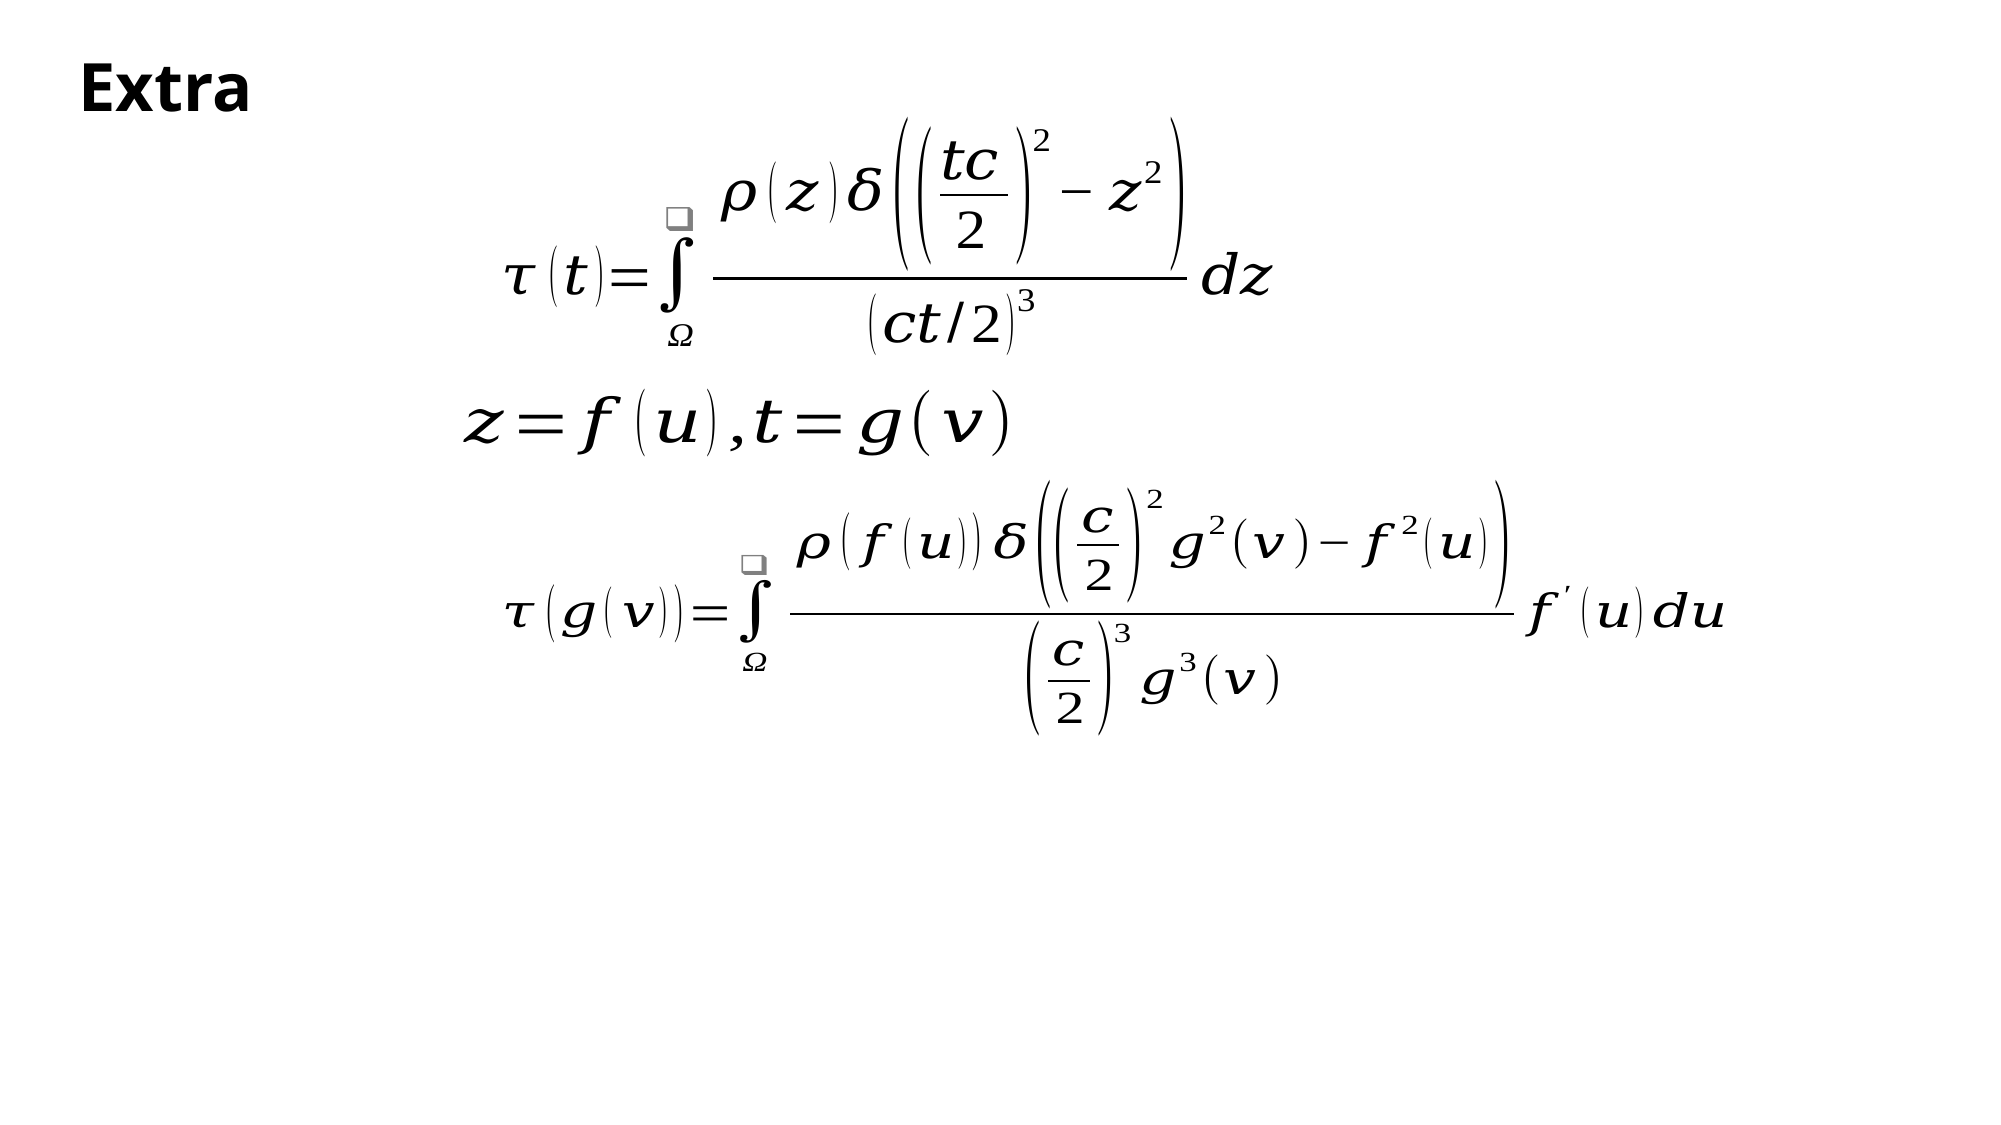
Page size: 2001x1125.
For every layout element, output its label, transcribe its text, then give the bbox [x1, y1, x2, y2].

text_box Extra [63, 37, 388, 132]
